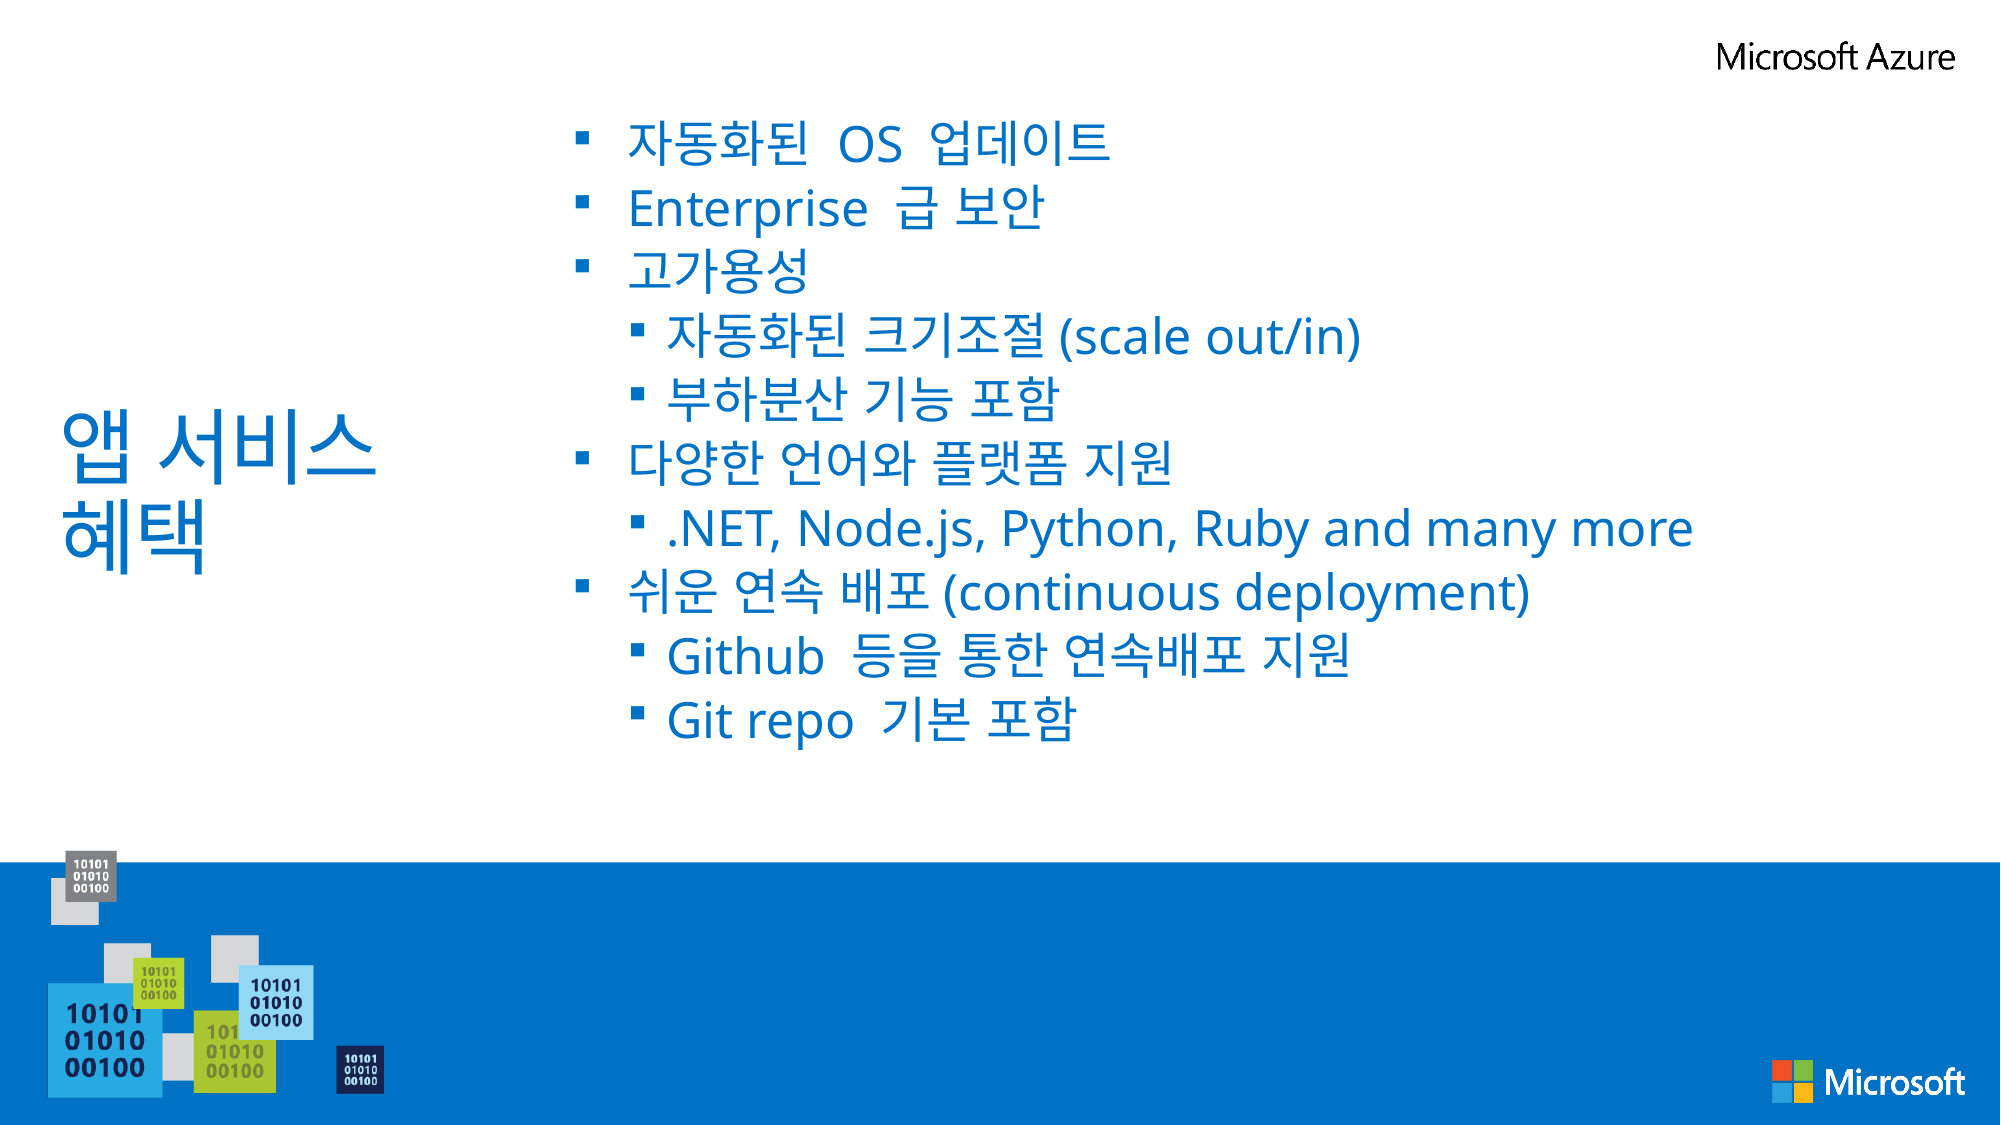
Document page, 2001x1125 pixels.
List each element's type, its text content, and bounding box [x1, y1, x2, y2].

picture [1699, 24, 1973, 88]
picture [1772, 1060, 1965, 1103]
title 앱 서비스 혜택 [45, 399, 513, 551]
list 자동화된 OS 업데이트 Enterprise 급 보안 고가용성 자동화된 크기조절(scale out/in) 부하분산 기능 포함 다양한 언어와 플랫폼 지원 .NET, Node.js, Python, Ruby and many more 쉬운 연속 배포(continuous deployment) Github 등을 통한 연속배포 지원 Git repo 기본 포함 [557, 112, 1973, 838]
picture [17, 808, 463, 1125]
